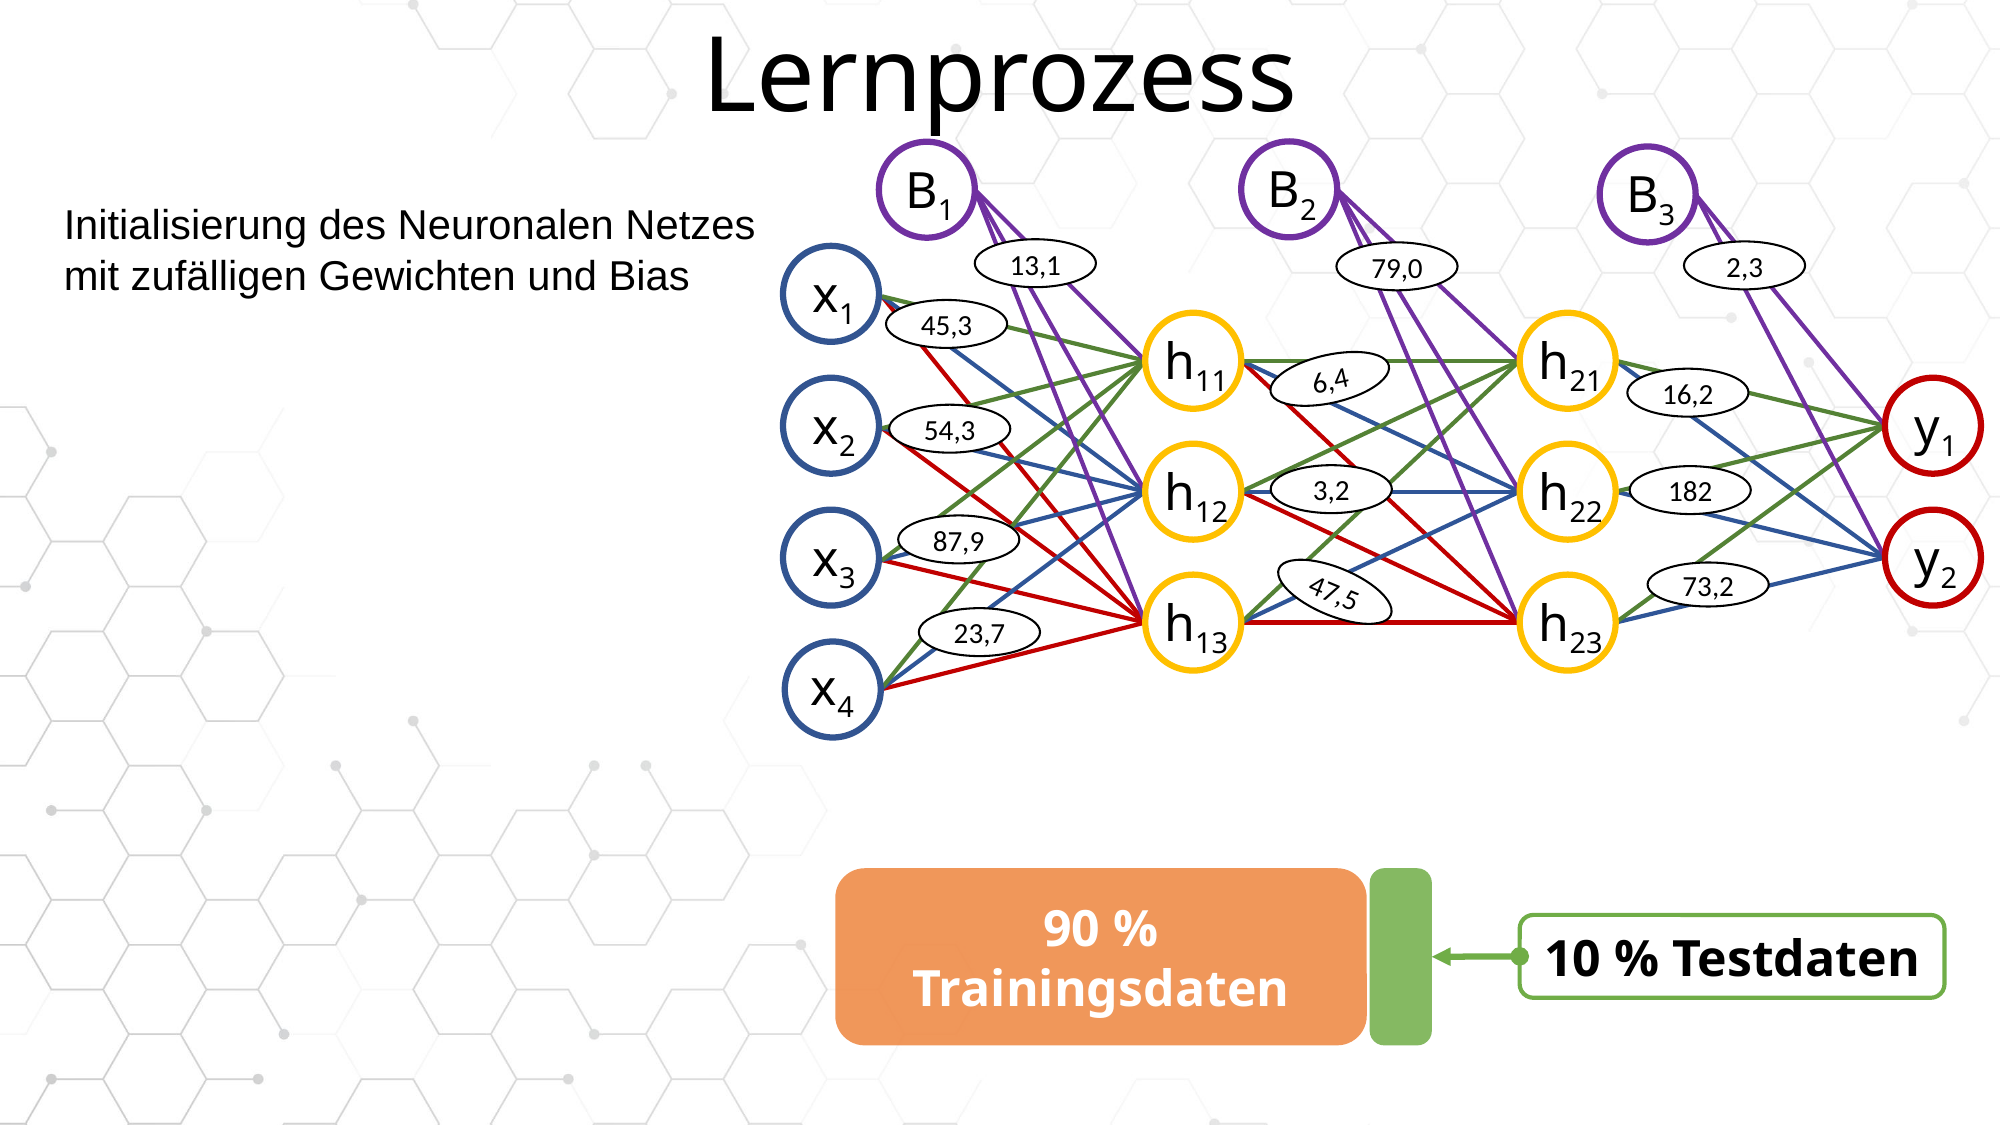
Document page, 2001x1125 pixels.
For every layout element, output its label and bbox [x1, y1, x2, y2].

text_box [782, 141, 1984, 738]
picture [0, 0, 2000, 1125]
text_box [835, 868, 1945, 1046]
